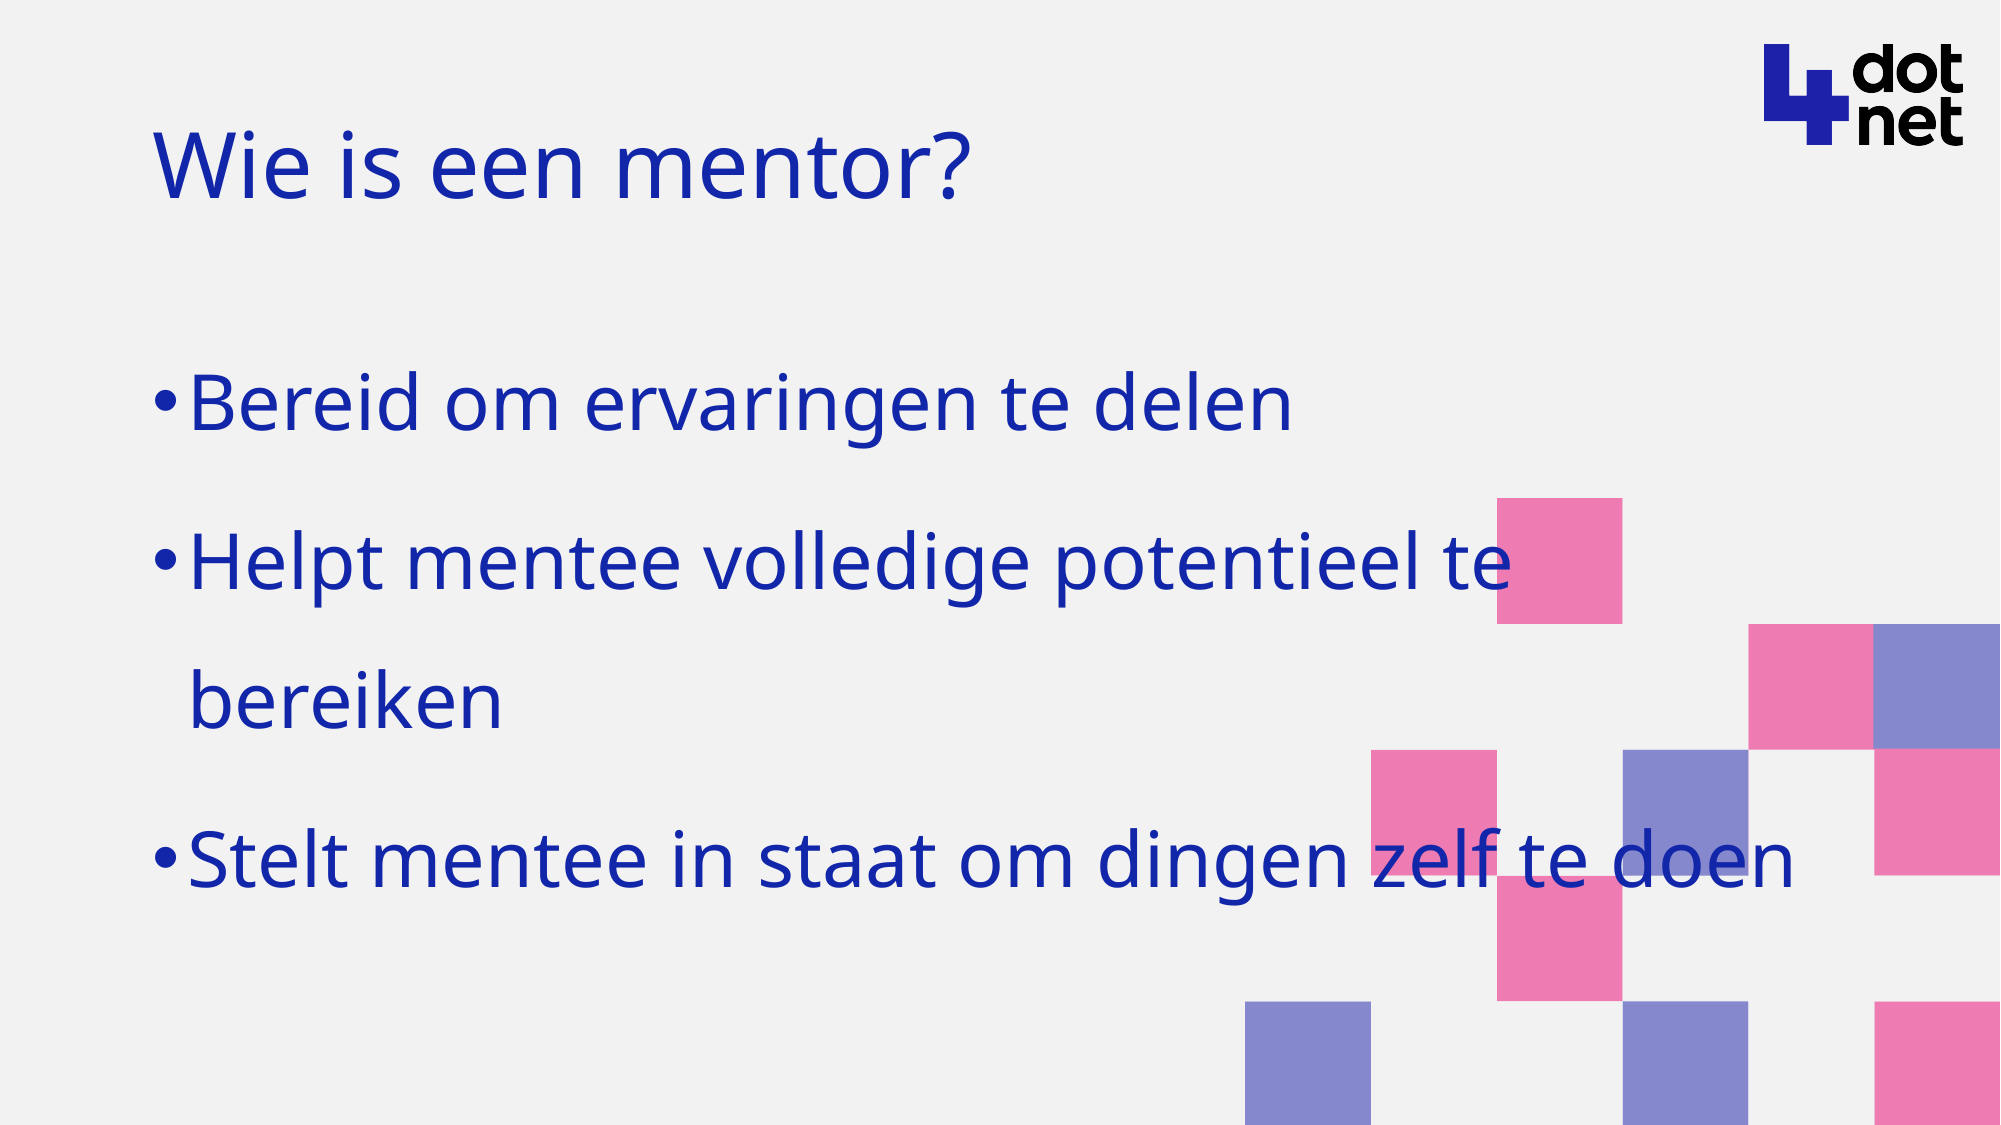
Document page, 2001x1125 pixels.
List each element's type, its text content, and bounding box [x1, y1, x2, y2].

list Bereid om ervaringen te delen Helpt mentee volledige potentieel te bereiken Stelt mentee in staat om dingen zelf te doen [137, 299, 1863, 1014]
picture [1764, 44, 1963, 146]
title Wie is een mentor? [137, 59, 1863, 278]
